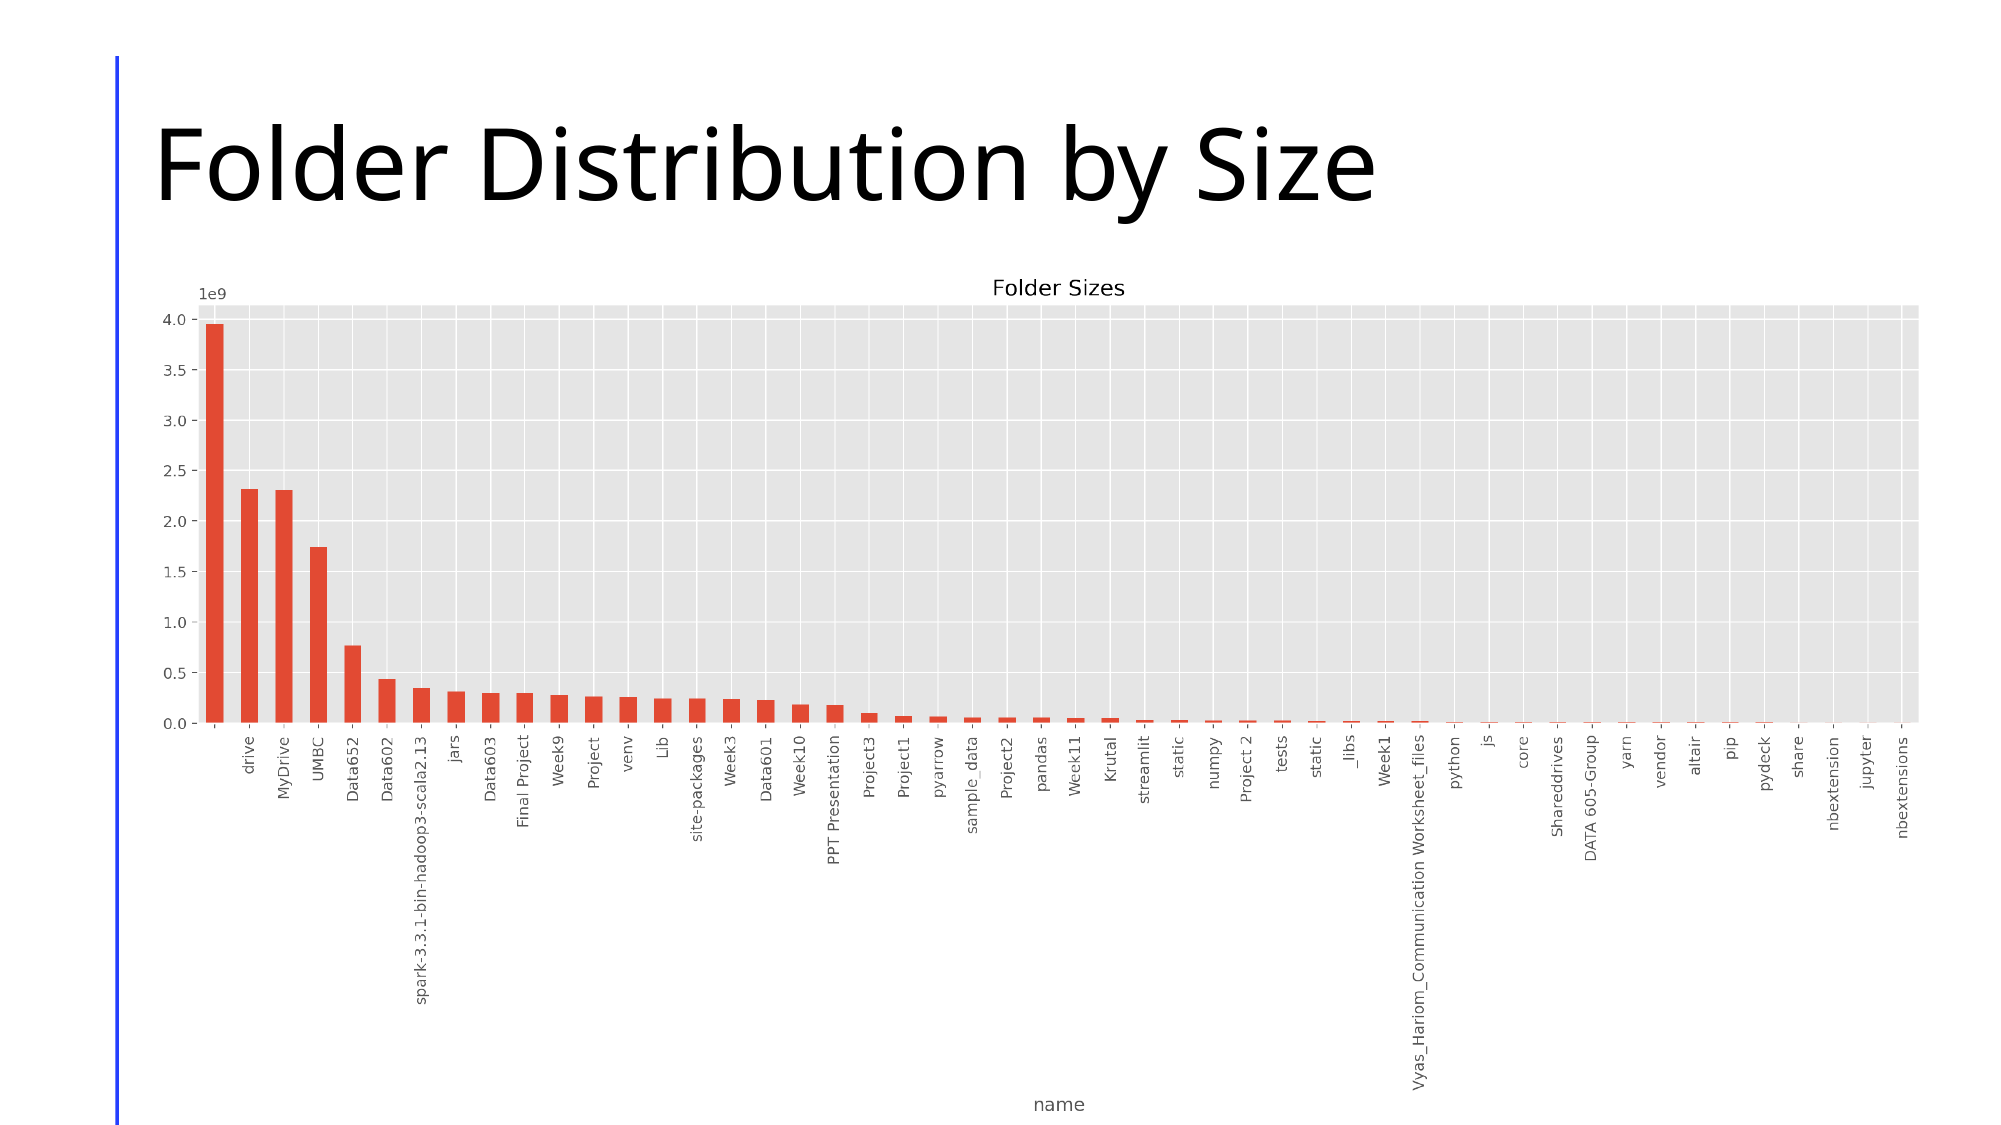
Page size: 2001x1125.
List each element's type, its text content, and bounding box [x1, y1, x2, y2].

picture [151, 267, 1930, 1125]
title Folder Distribution by Size [137, 59, 1863, 278]
